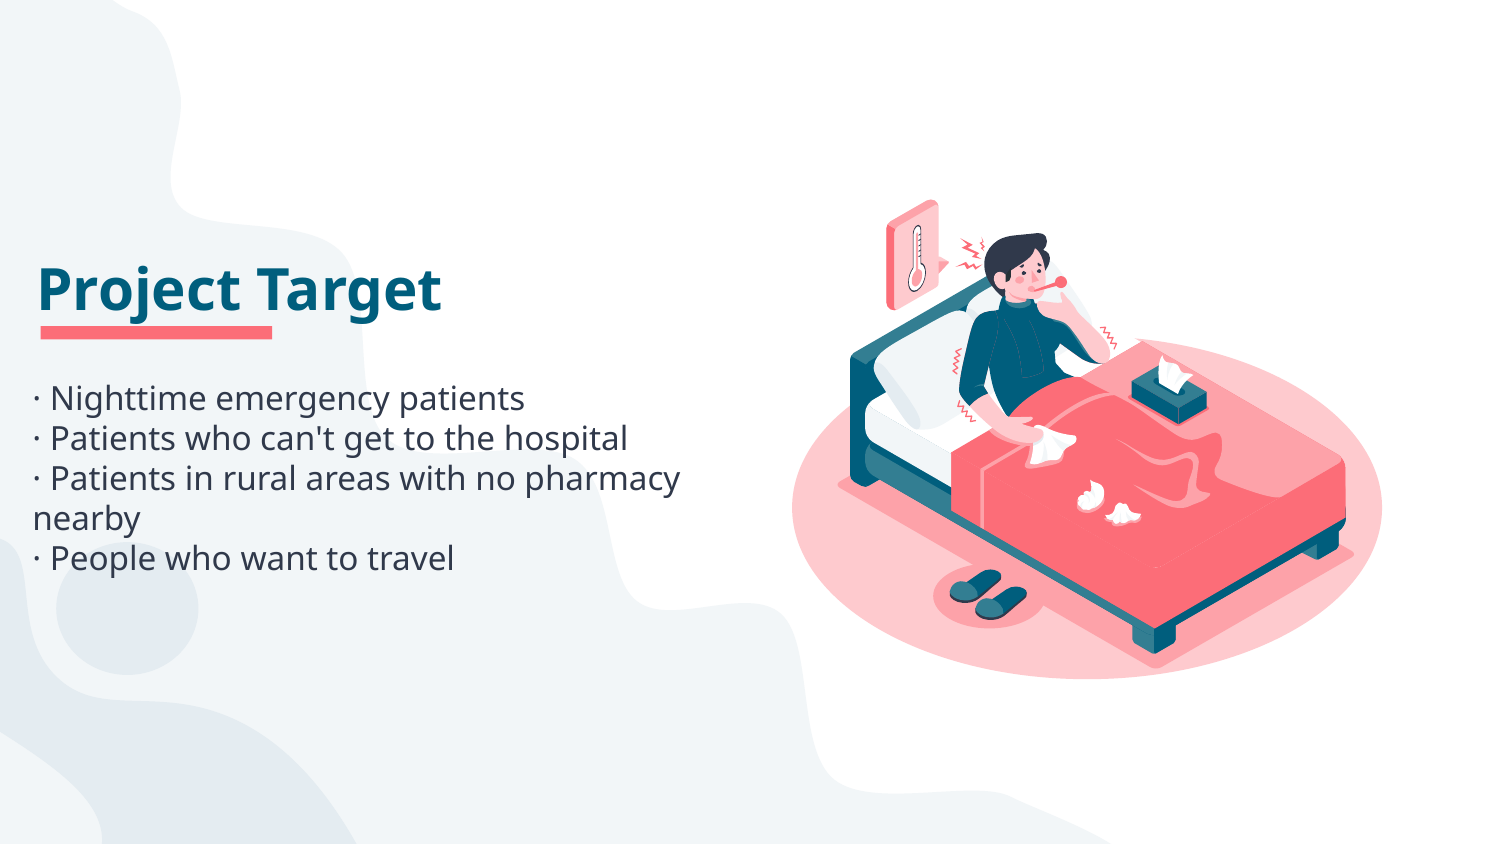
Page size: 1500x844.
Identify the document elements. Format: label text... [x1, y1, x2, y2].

subtitle · Nighttime emergency patients · Patients who can't get to the hospital · Patients in rural areas with no pharmacy nearby · People who want to travel [17, 362, 786, 551]
text_box [40, 326, 273, 340]
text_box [791, 199, 1383, 680]
title Project Target [21, 236, 479, 338]
